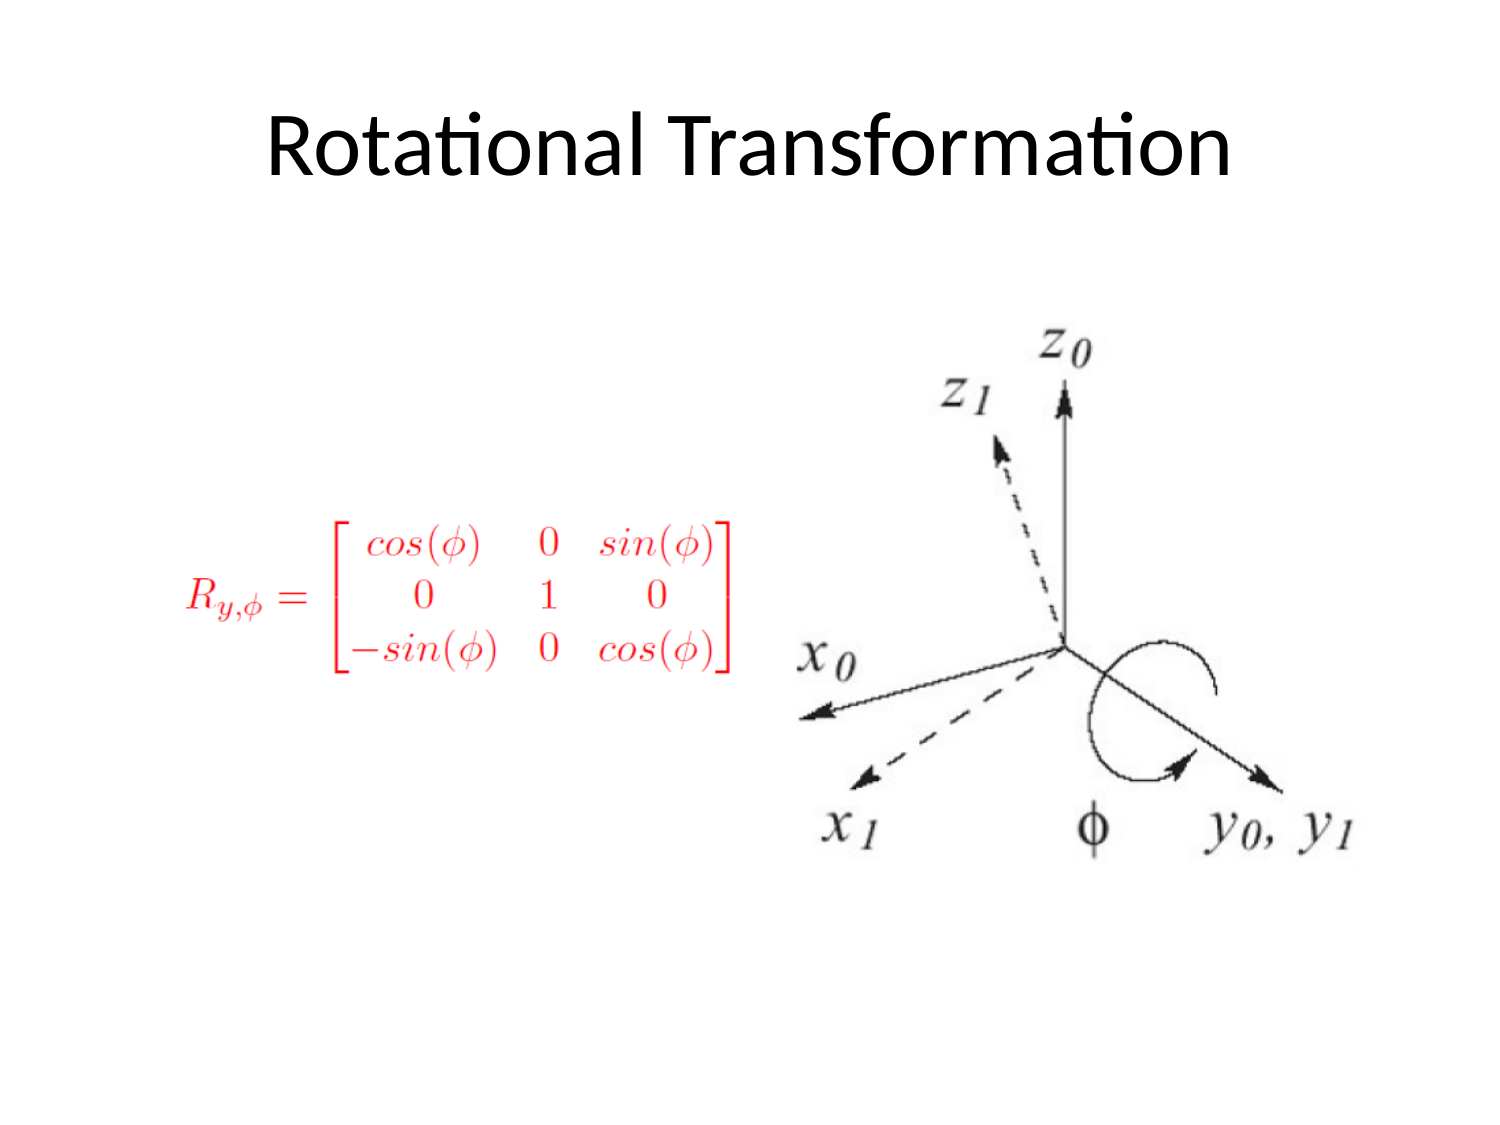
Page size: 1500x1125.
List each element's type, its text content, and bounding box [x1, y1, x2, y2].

title Rotational Transformation [75, 45, 1425, 233]
picture [124, 312, 1386, 871]
